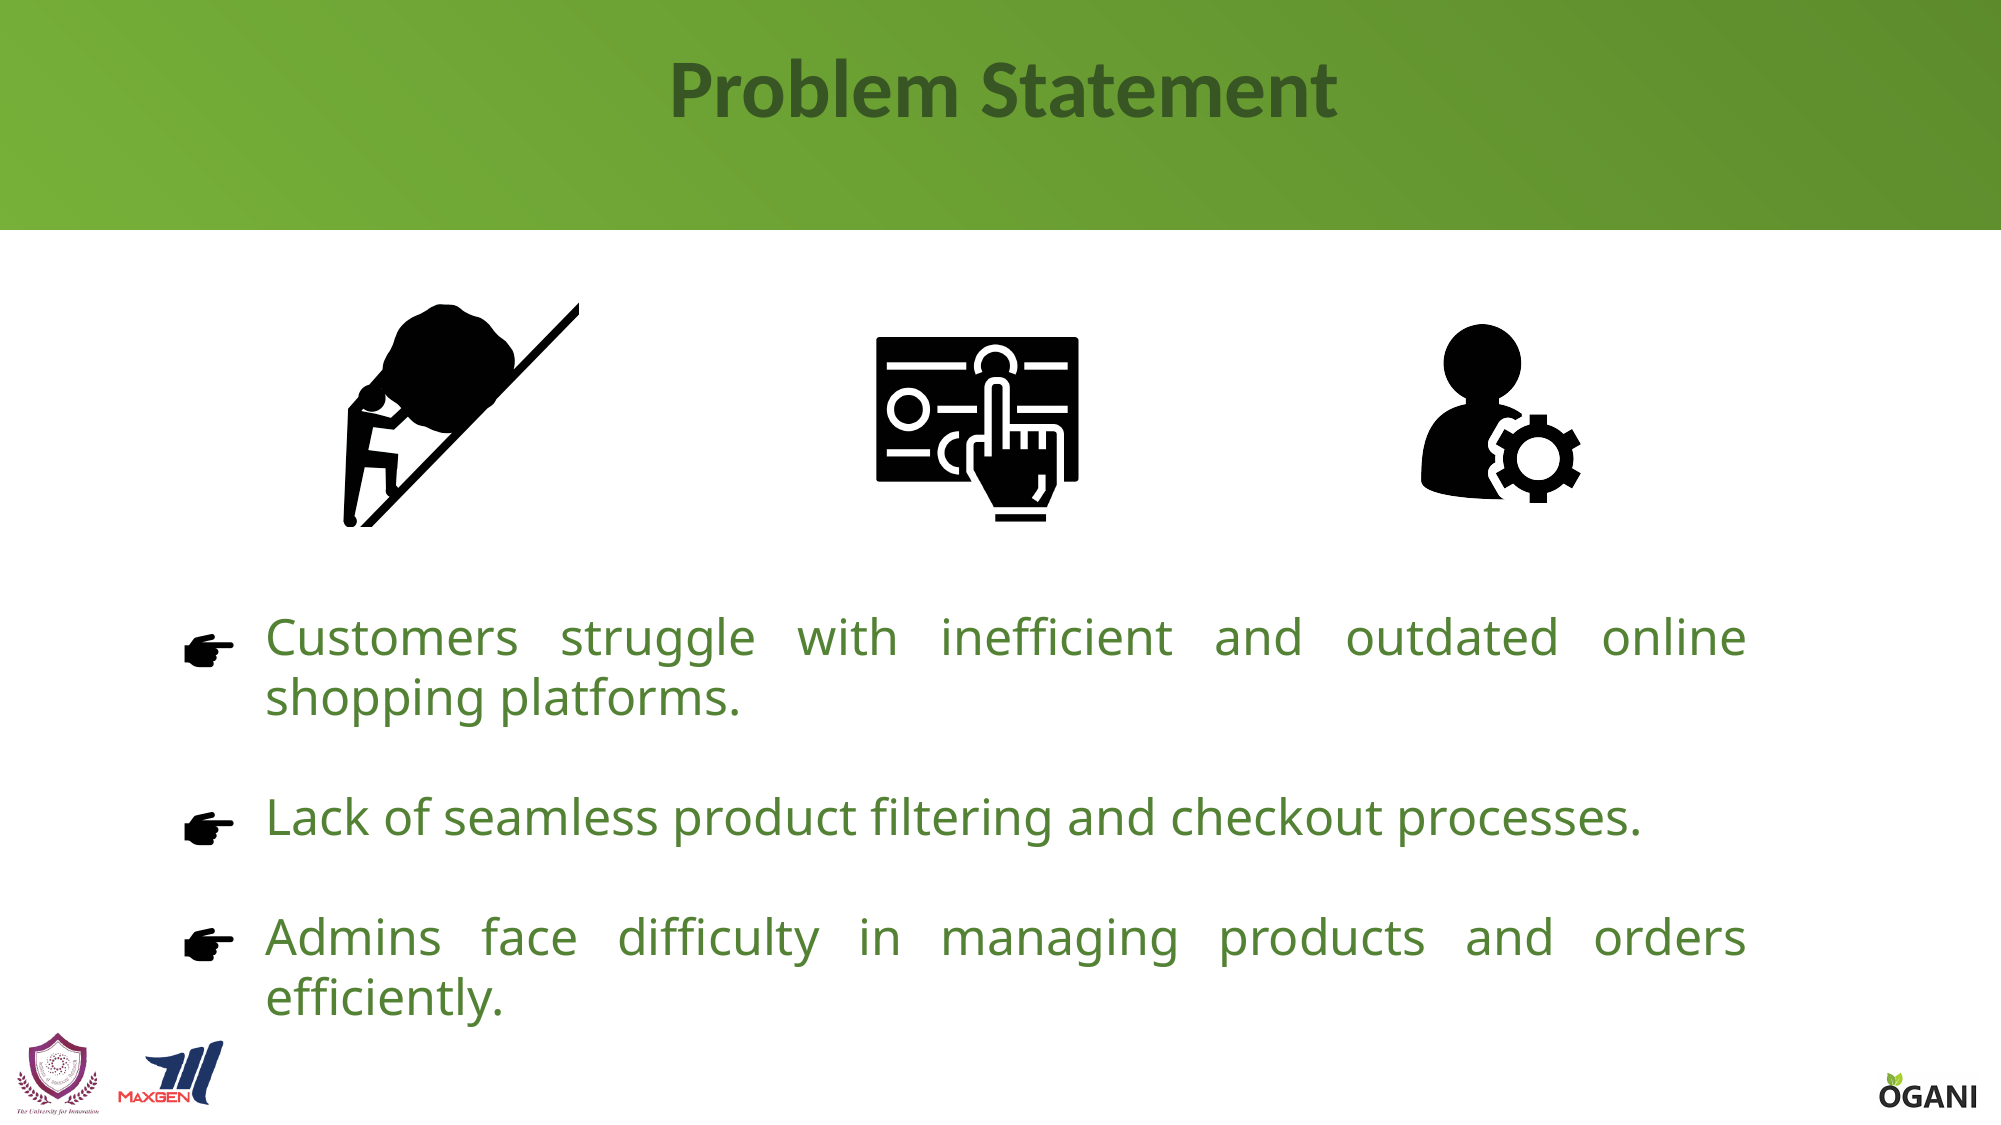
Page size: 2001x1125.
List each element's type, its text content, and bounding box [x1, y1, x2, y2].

picture [180, 916, 238, 973]
text_box [0, 0, 2000, 230]
picture [876, 334, 1084, 527]
picture [0, 1019, 232, 1125]
text_box Problem Statement [654, 26, 1359, 142]
text_box Customers struggle with inefficient and outdated online shopping platforms. Lack of seamless product filtering and checkout processes. Admins face difficulty in managing products and orders efficiently. [250, 598, 1763, 1033]
picture [1421, 324, 1581, 503]
picture [180, 800, 238, 857]
picture [1876, 1071, 1980, 1112]
picture [295, 269, 579, 527]
picture [180, 622, 238, 679]
